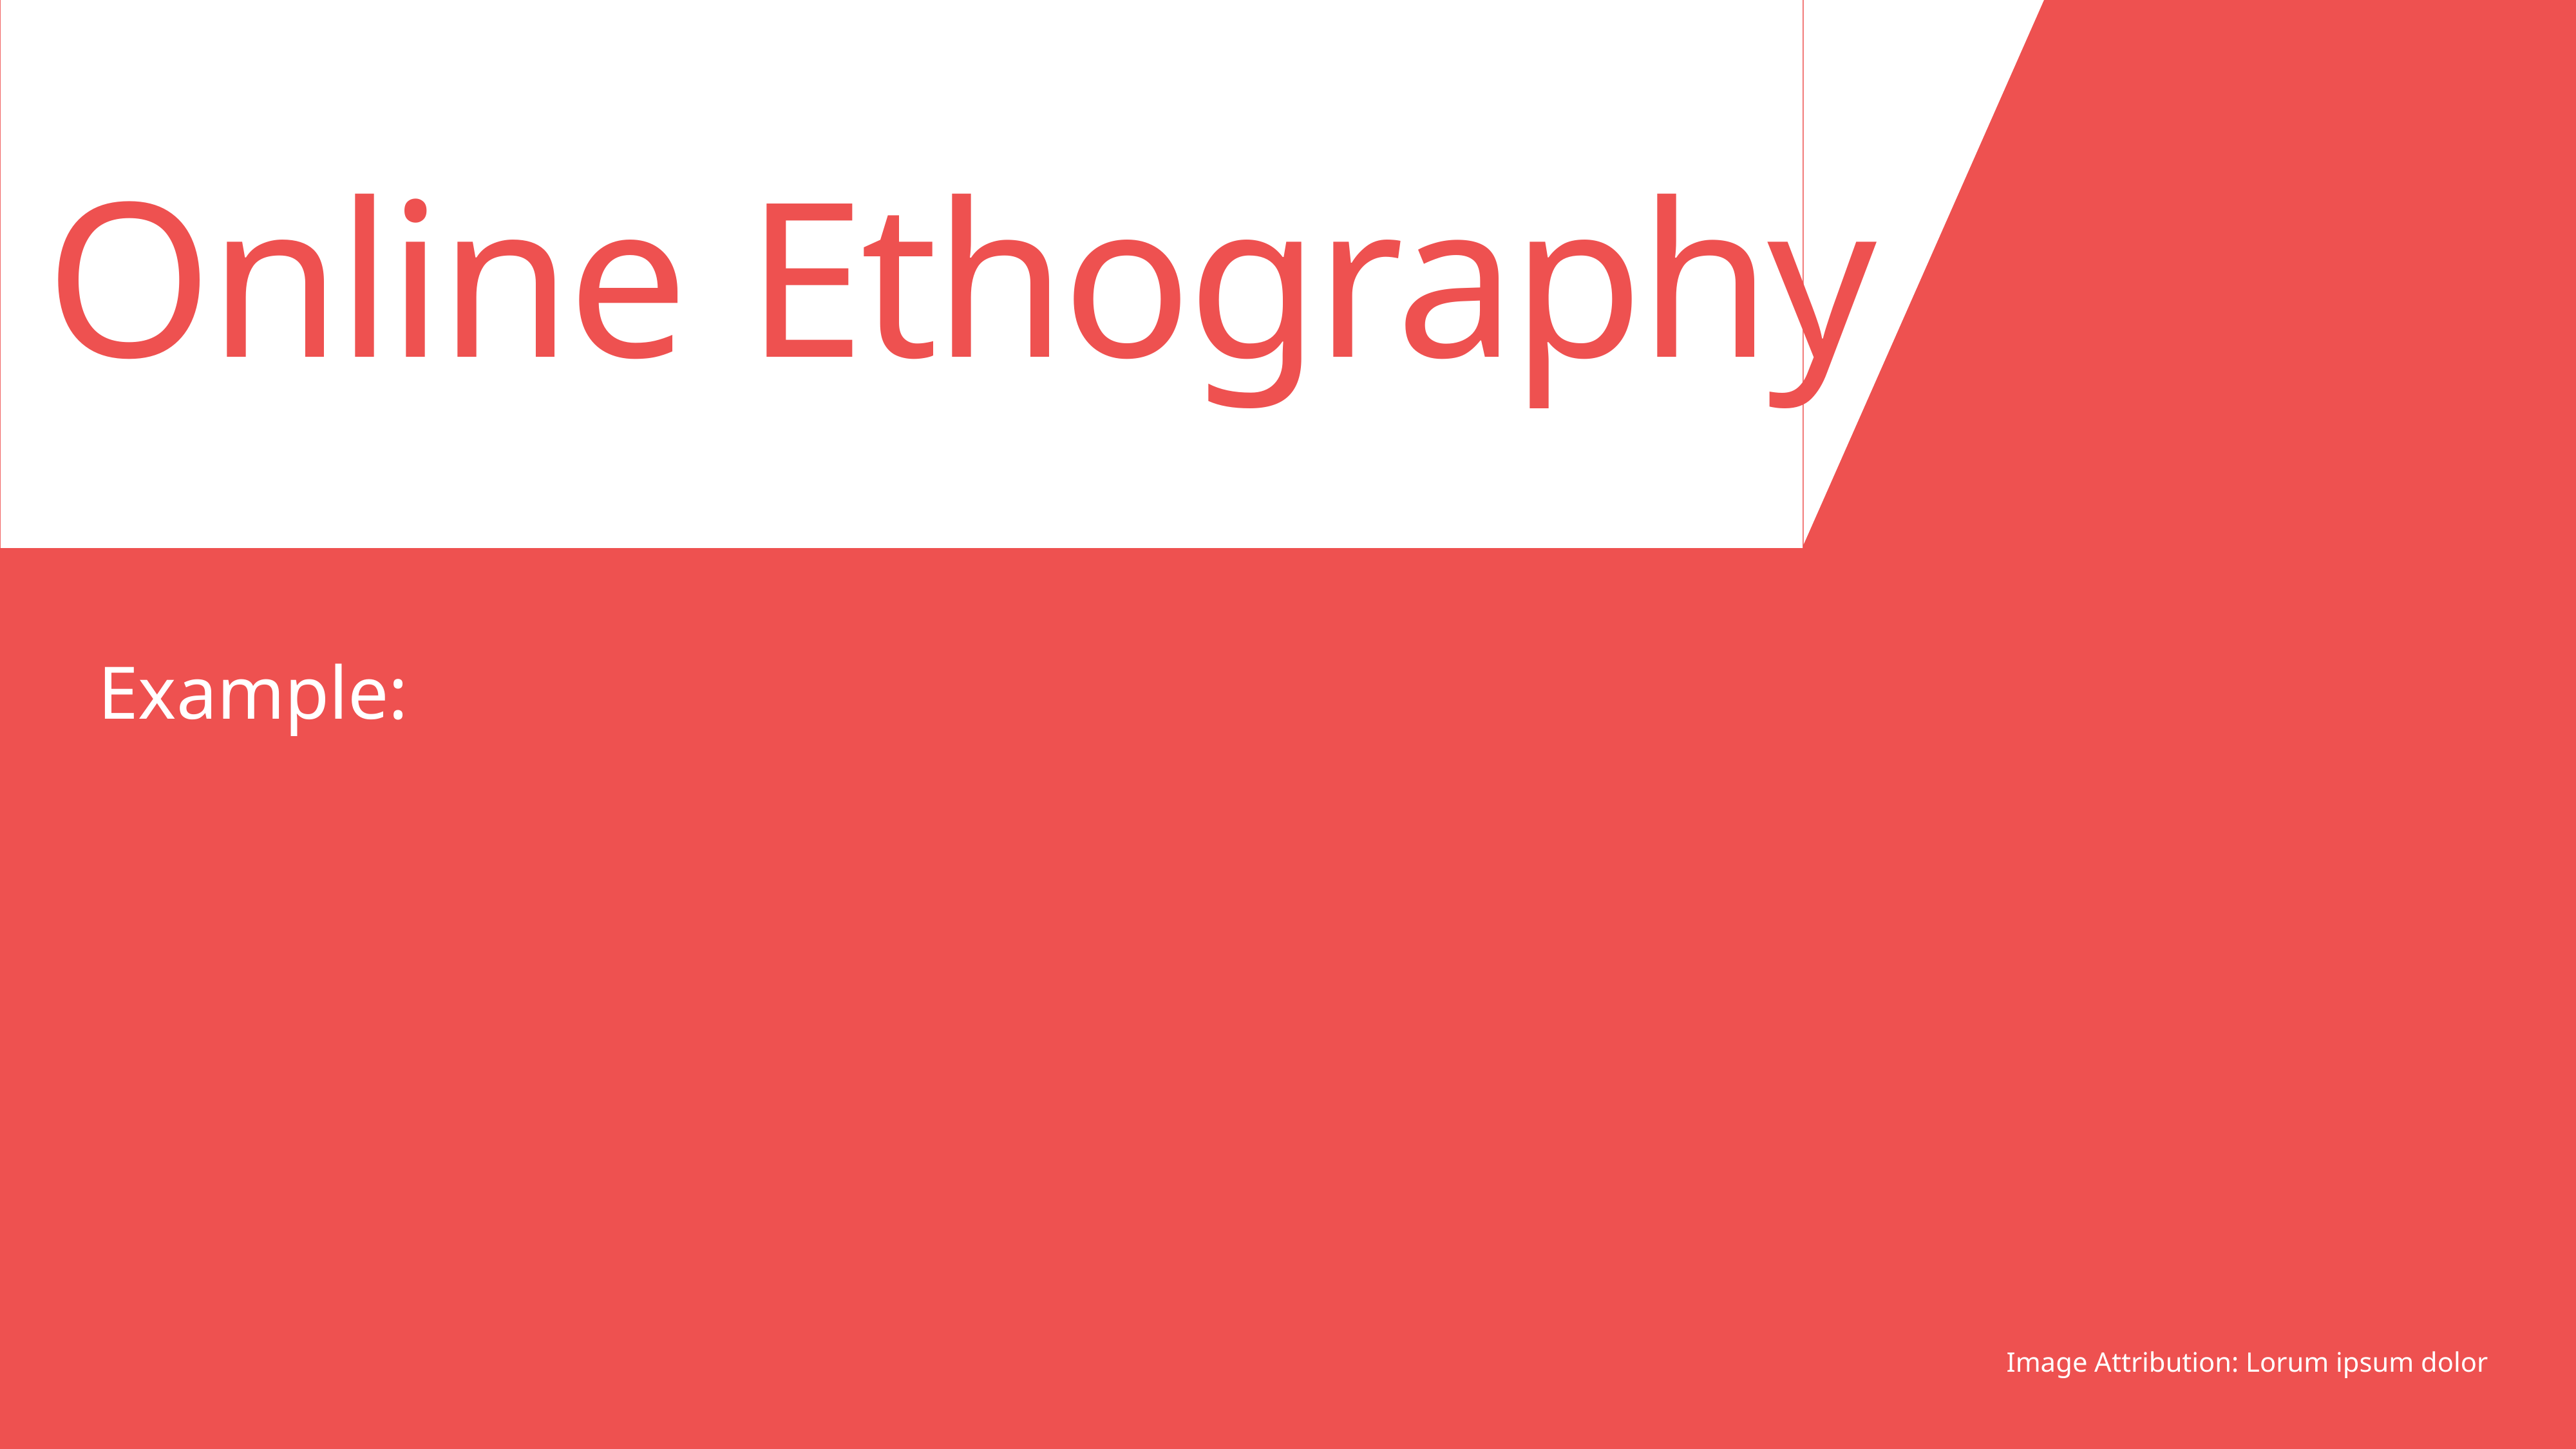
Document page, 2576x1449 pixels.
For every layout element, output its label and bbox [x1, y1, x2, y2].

text_box [0, 0, 2522, 1385]
